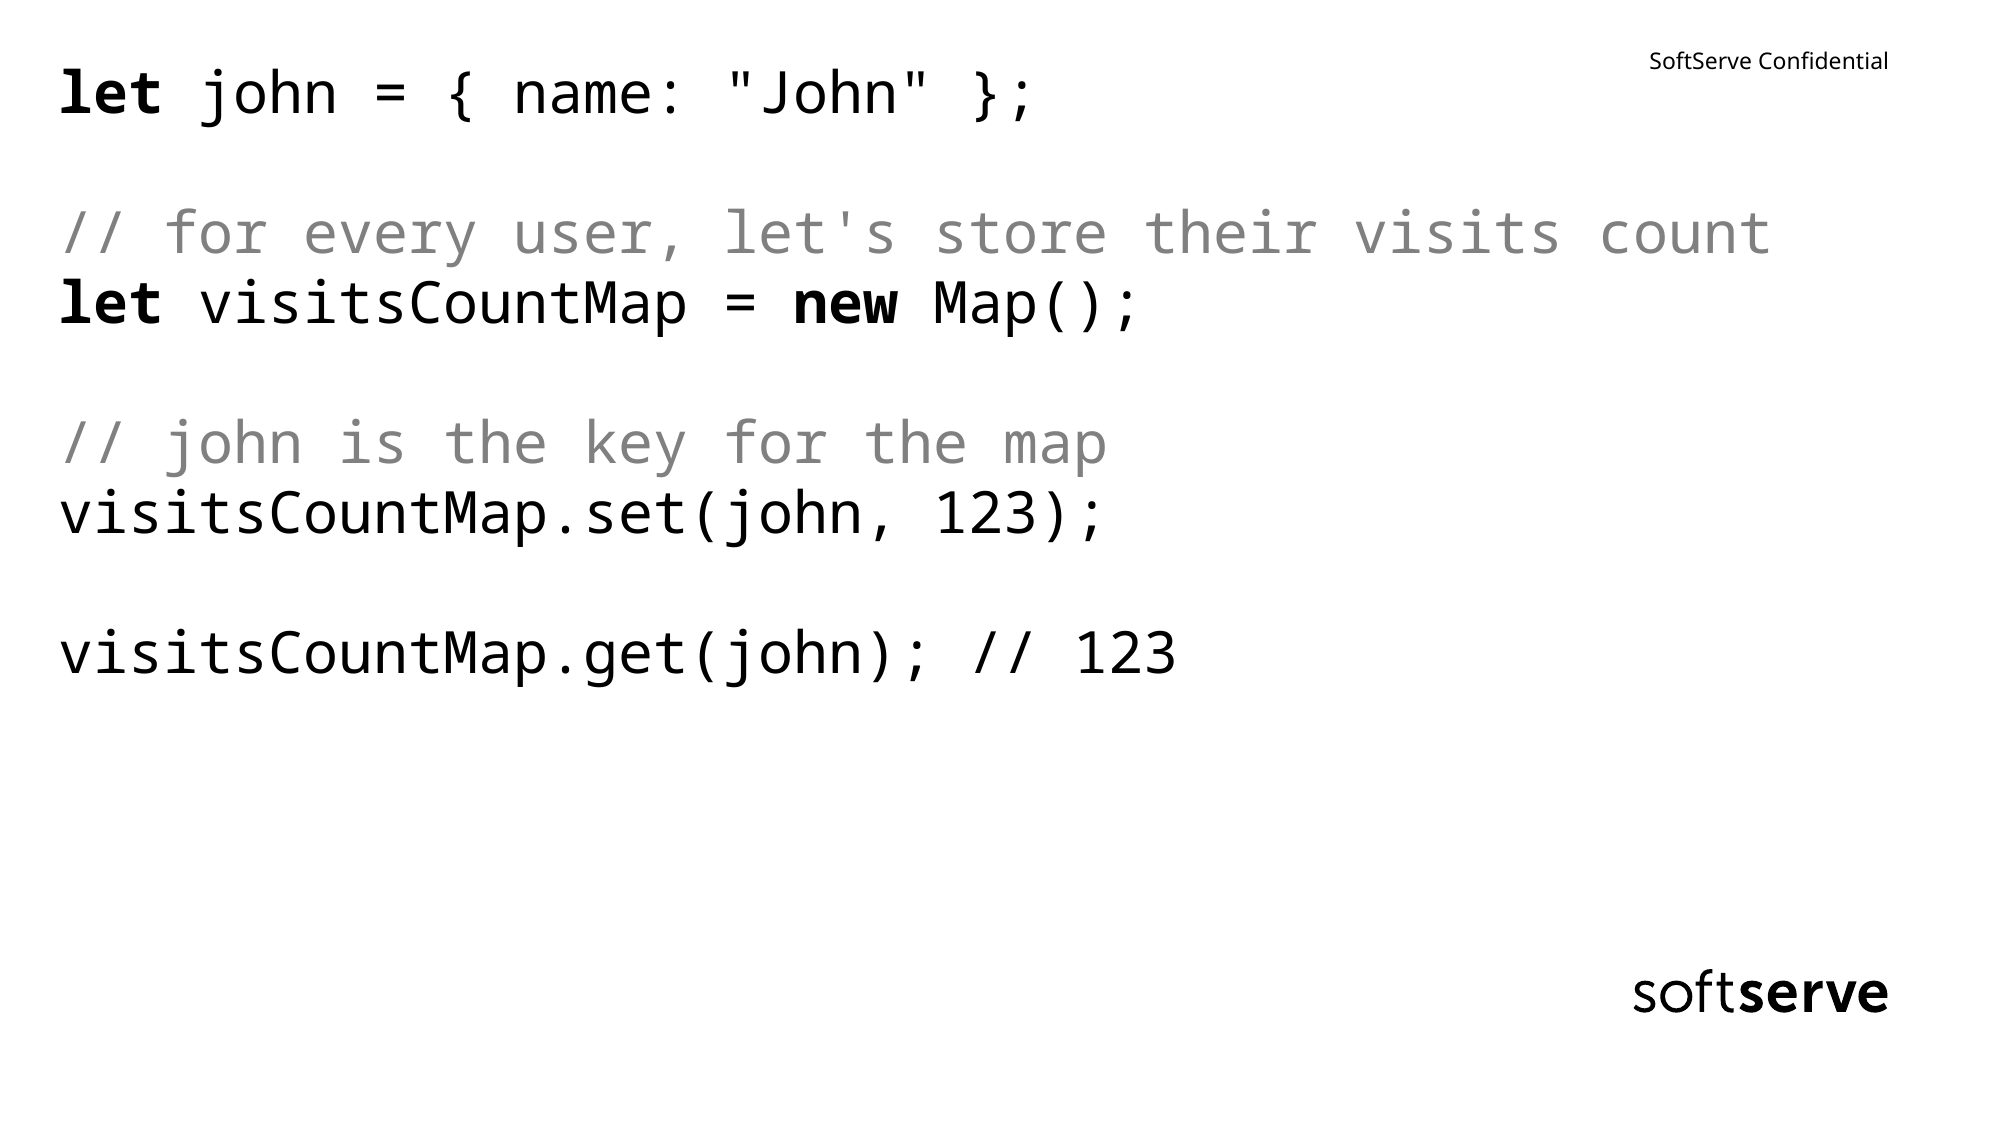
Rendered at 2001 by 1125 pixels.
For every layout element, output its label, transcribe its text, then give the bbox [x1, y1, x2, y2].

list let john = { name: "John" }; // for every user, let's store their visits count let visitsCountMap = new Map(); // john is the key for the map visitsCountMap.set(john, 123); visitsCountMap.get(john); // 123 [58, 47, 1919, 1057]
